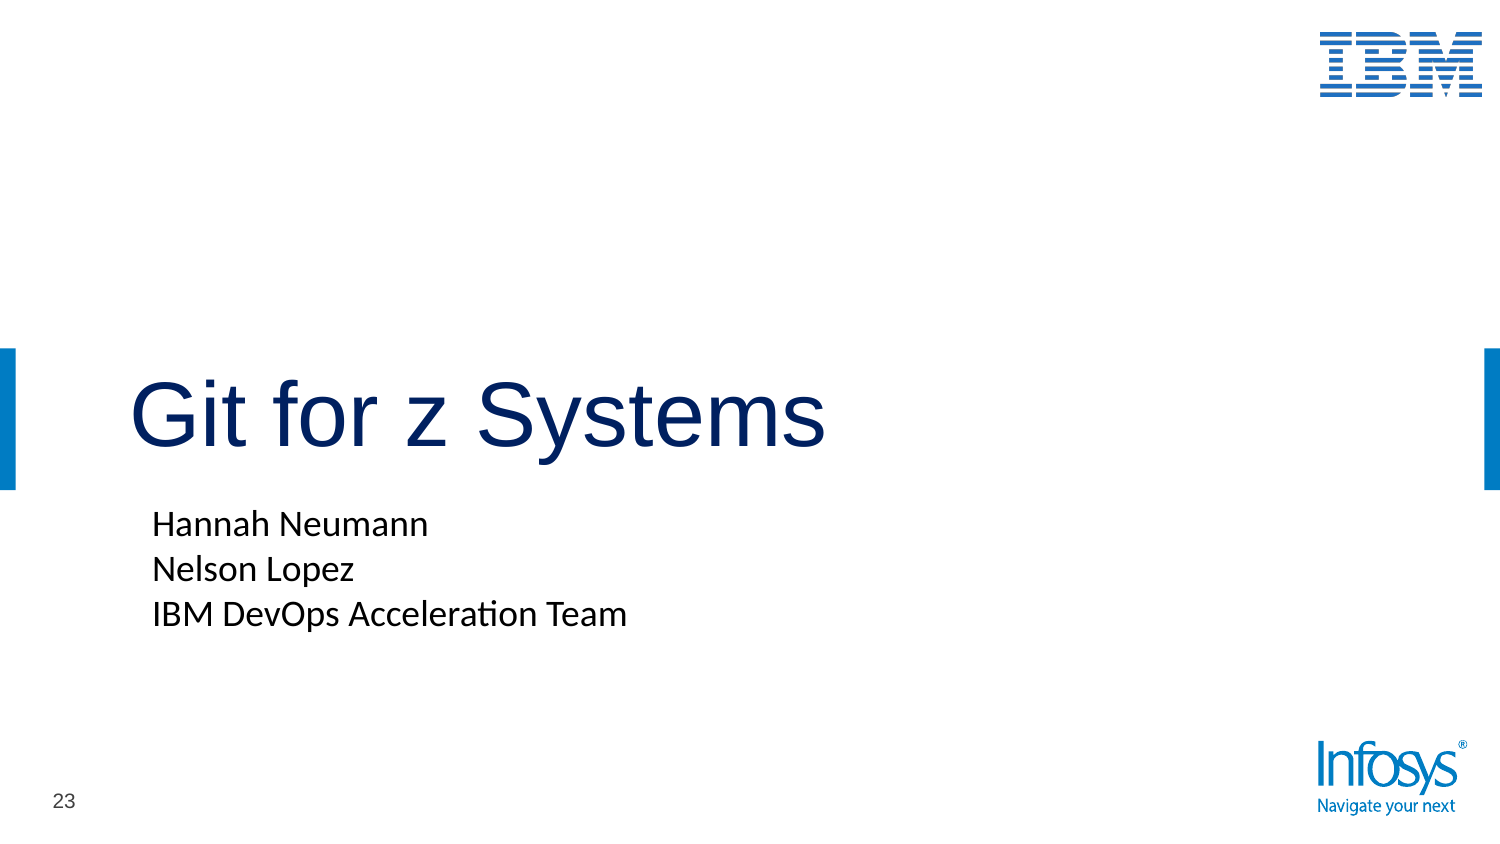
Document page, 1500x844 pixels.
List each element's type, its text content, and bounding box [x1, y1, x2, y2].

text_box Hannah Neumann Nelson Lopez IBM DevOps Acceleration Team [144, 491, 852, 642]
picture [1320, 31, 1482, 97]
title Git for z Systems [114, 347, 972, 422]
slide_number 23 [37, 780, 115, 826]
